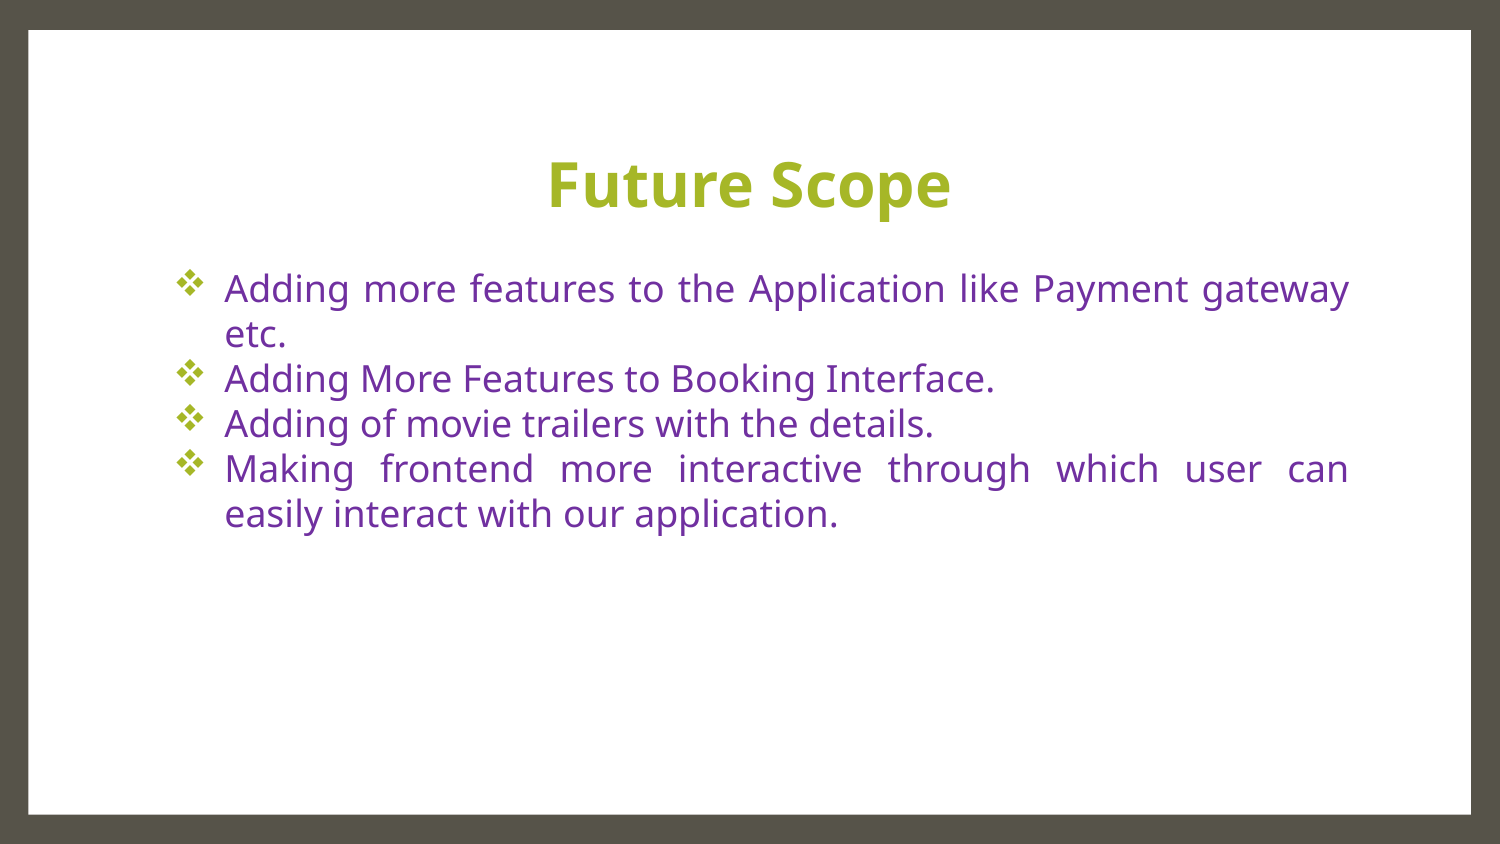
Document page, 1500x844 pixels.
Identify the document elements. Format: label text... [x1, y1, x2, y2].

list Adding more features to the Application like Payment gateway etc. Adding More Features to Booking Interface. Adding of movie trailers with the details. Making frontend more interactive through which user can easily interact with our application. [134, 250, 1366, 735]
title Future Scope [134, 138, 1366, 250]
